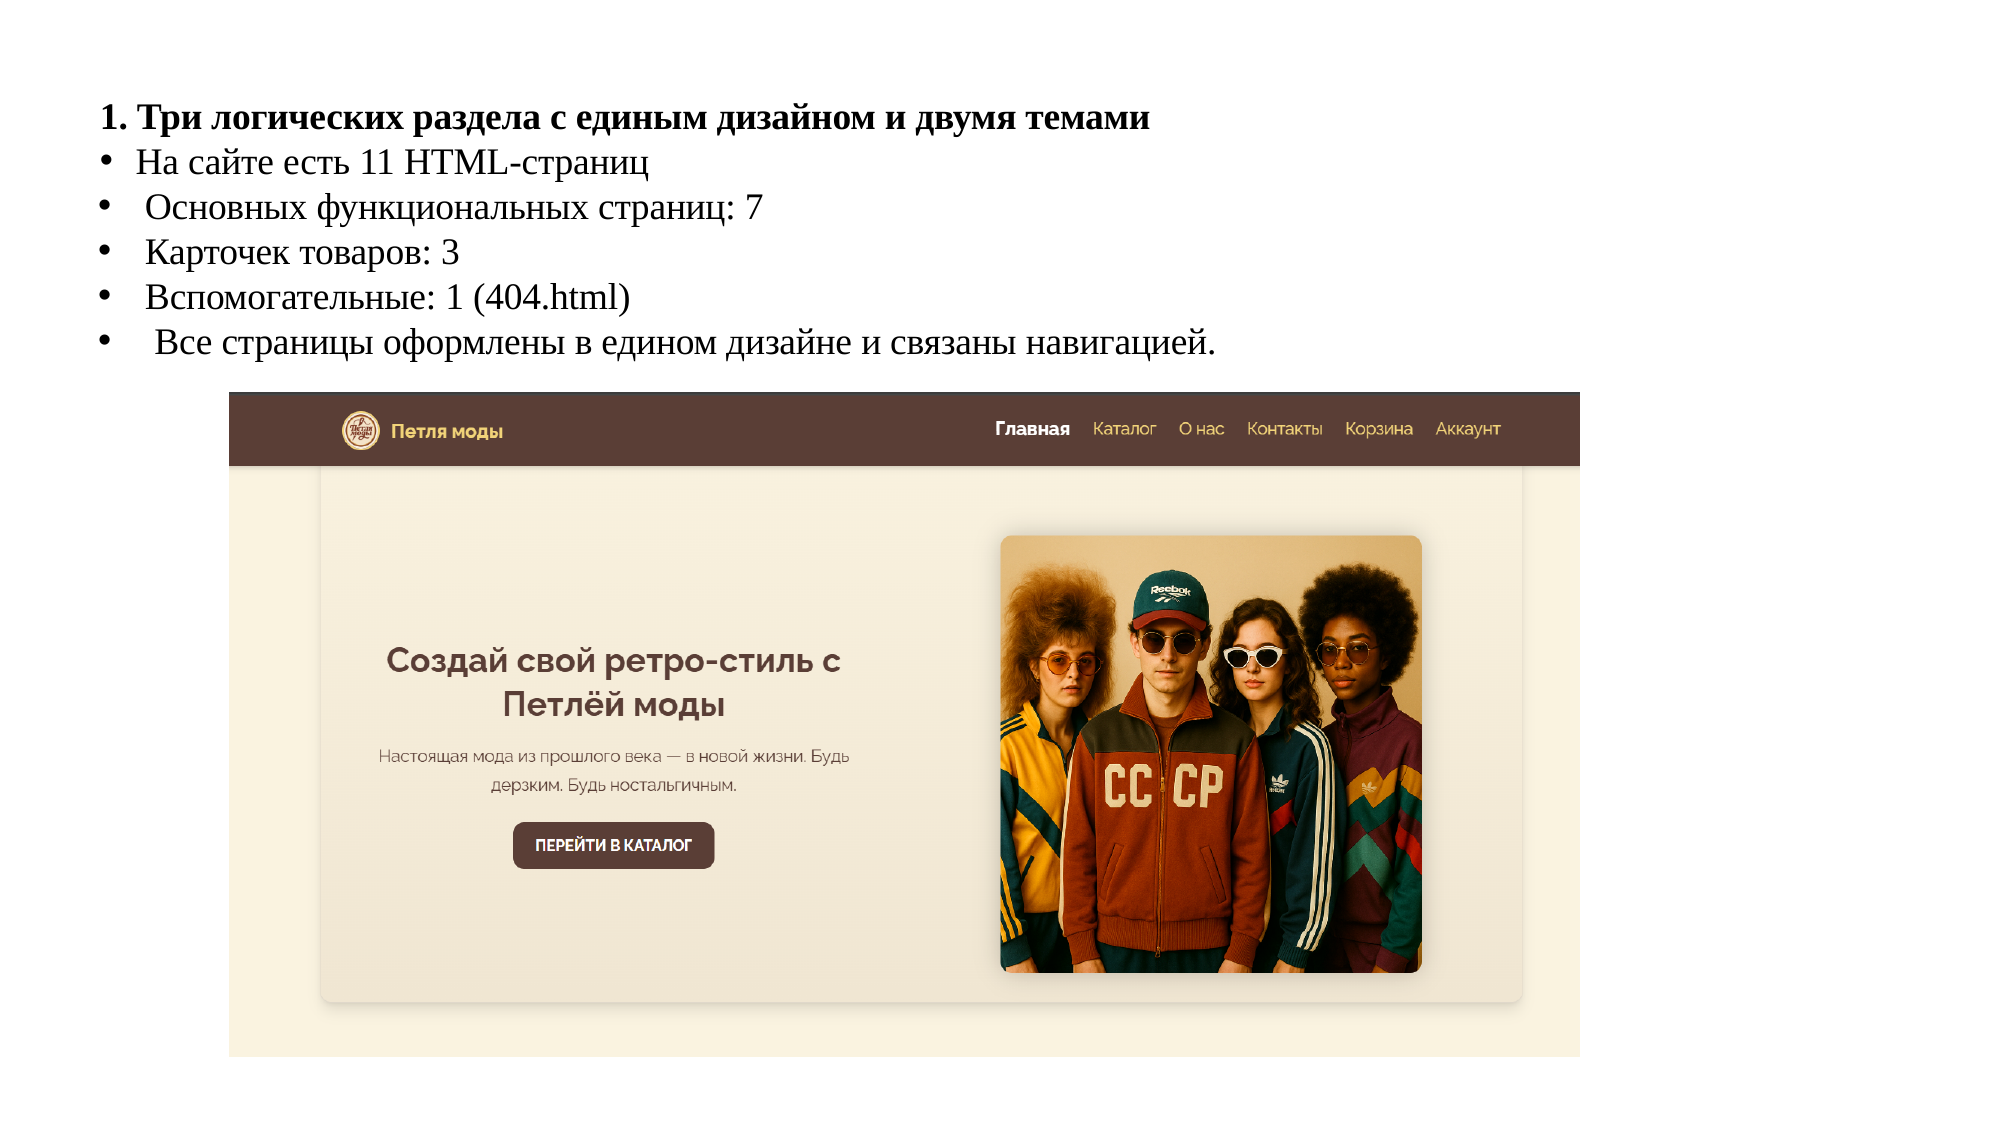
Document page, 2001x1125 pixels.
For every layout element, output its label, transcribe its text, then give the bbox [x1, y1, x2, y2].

text_box 1. Три логических раздела с единым дизайном и двумя темами На сайте есть 11 HTML-страниц Основных функциональных страниц: 7 Карточек товаров: 3 Вспомогательные: 1 (404.html) Все страницы оформлены в едином дизайне и связаны навигацией. [98, 89, 1748, 410]
picture [228, 392, 1580, 1058]
